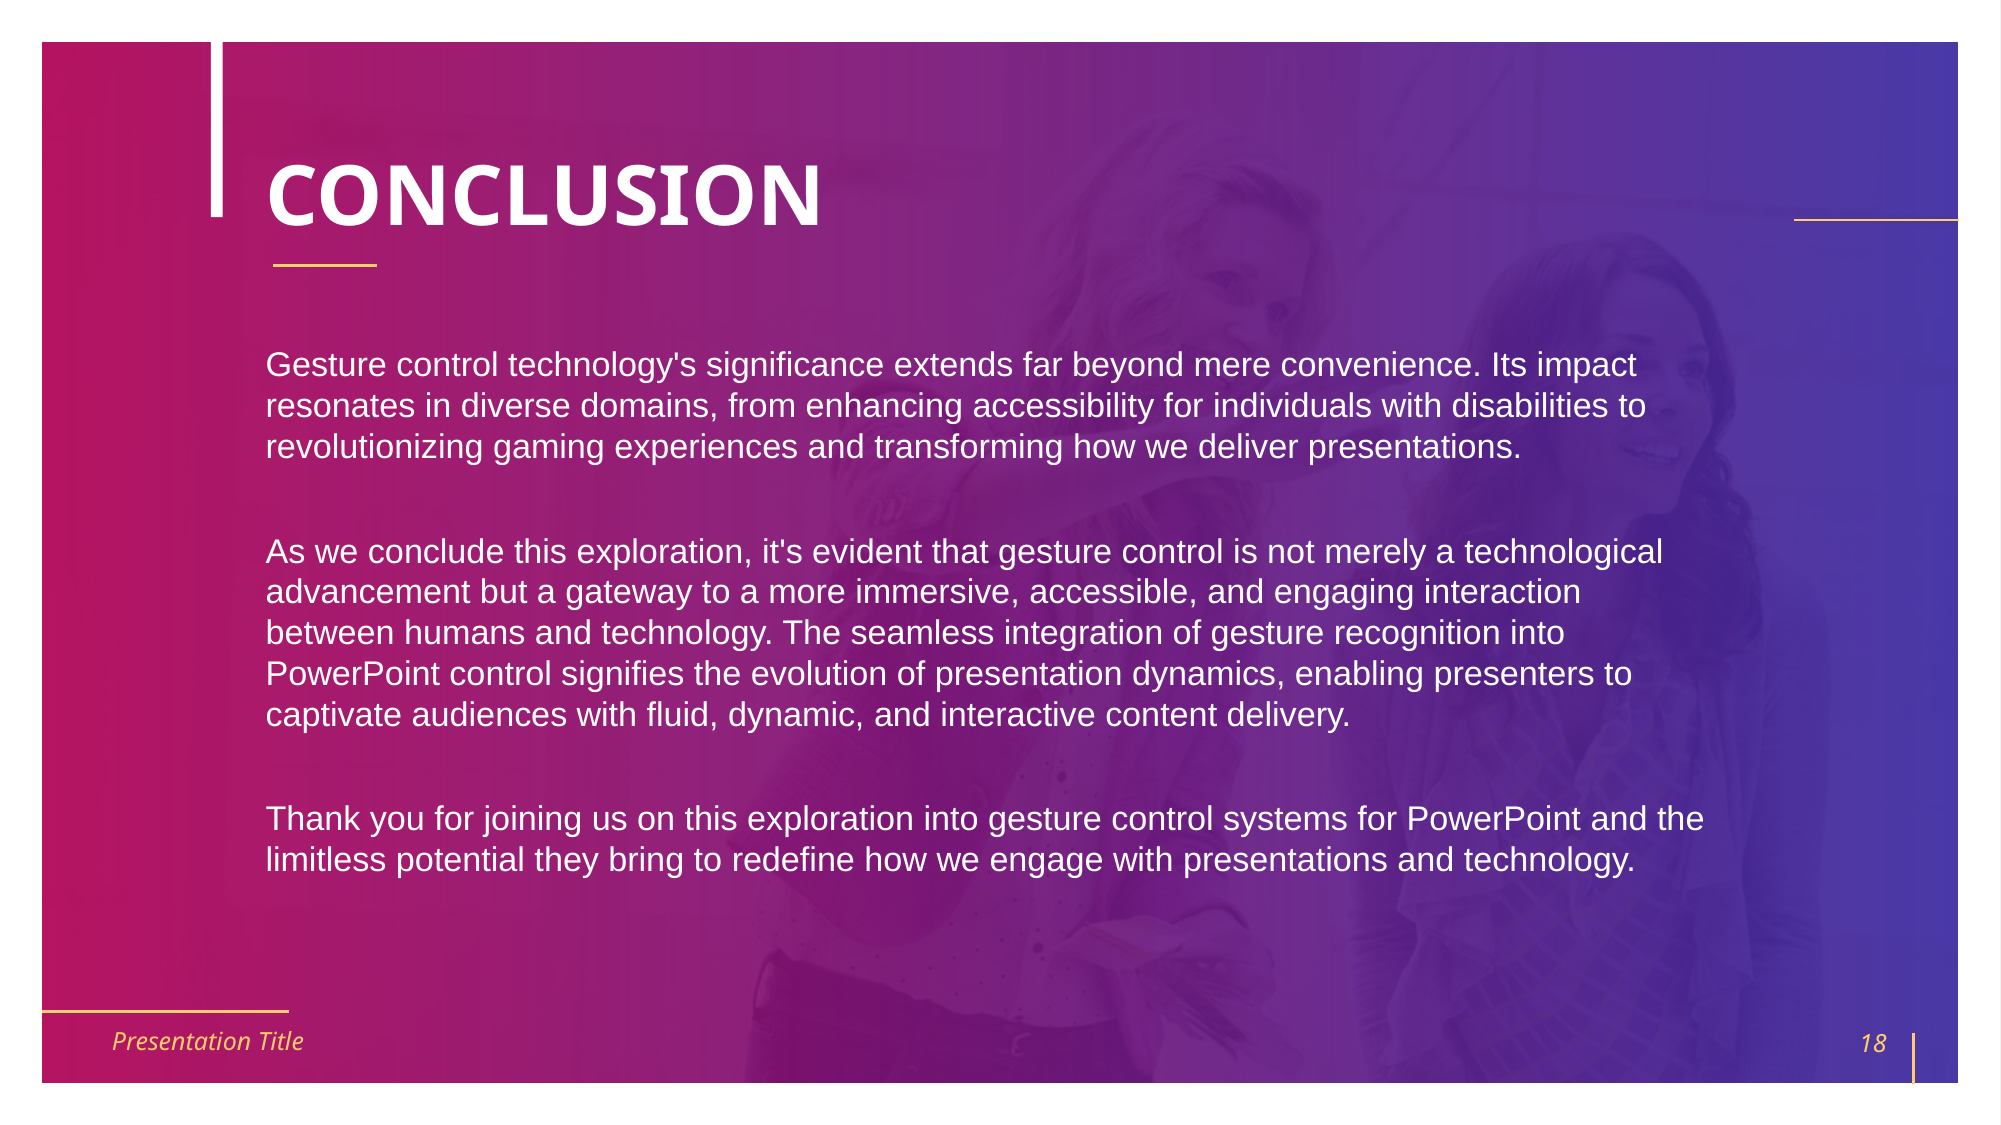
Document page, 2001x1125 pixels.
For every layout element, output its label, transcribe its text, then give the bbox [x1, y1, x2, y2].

list Gesture control technology's significance extends far beyond mere convenience. Its impact resonates in diverse domains, from enhancing accessibility for individuals with disabilities to revolutionizing gaming experiences and transforming how we deliver presentations. As we conclude this exploration, it's evident that gesture control is not merely a technological advancement but a gateway to a more immersive, accessible, and engaging interaction between humans and technology. The seamless integration of gesture recognition into PowerPoint control signifies the evolution of presentation dynamics, enabling presenters to captivate audiences with fluid, dynamic, and interactive content delivery. Thank you for joining us on this exploration into gesture control systems for PowerPoint and the limitless potential they bring to redefine how we engage with presentations and technology. [250, 335, 1727, 954]
slide_number 18 [1451, 1015, 1902, 1075]
footer Presentation Title [96, 1010, 555, 1071]
title CONCLUSION [250, 89, 1727, 308]
